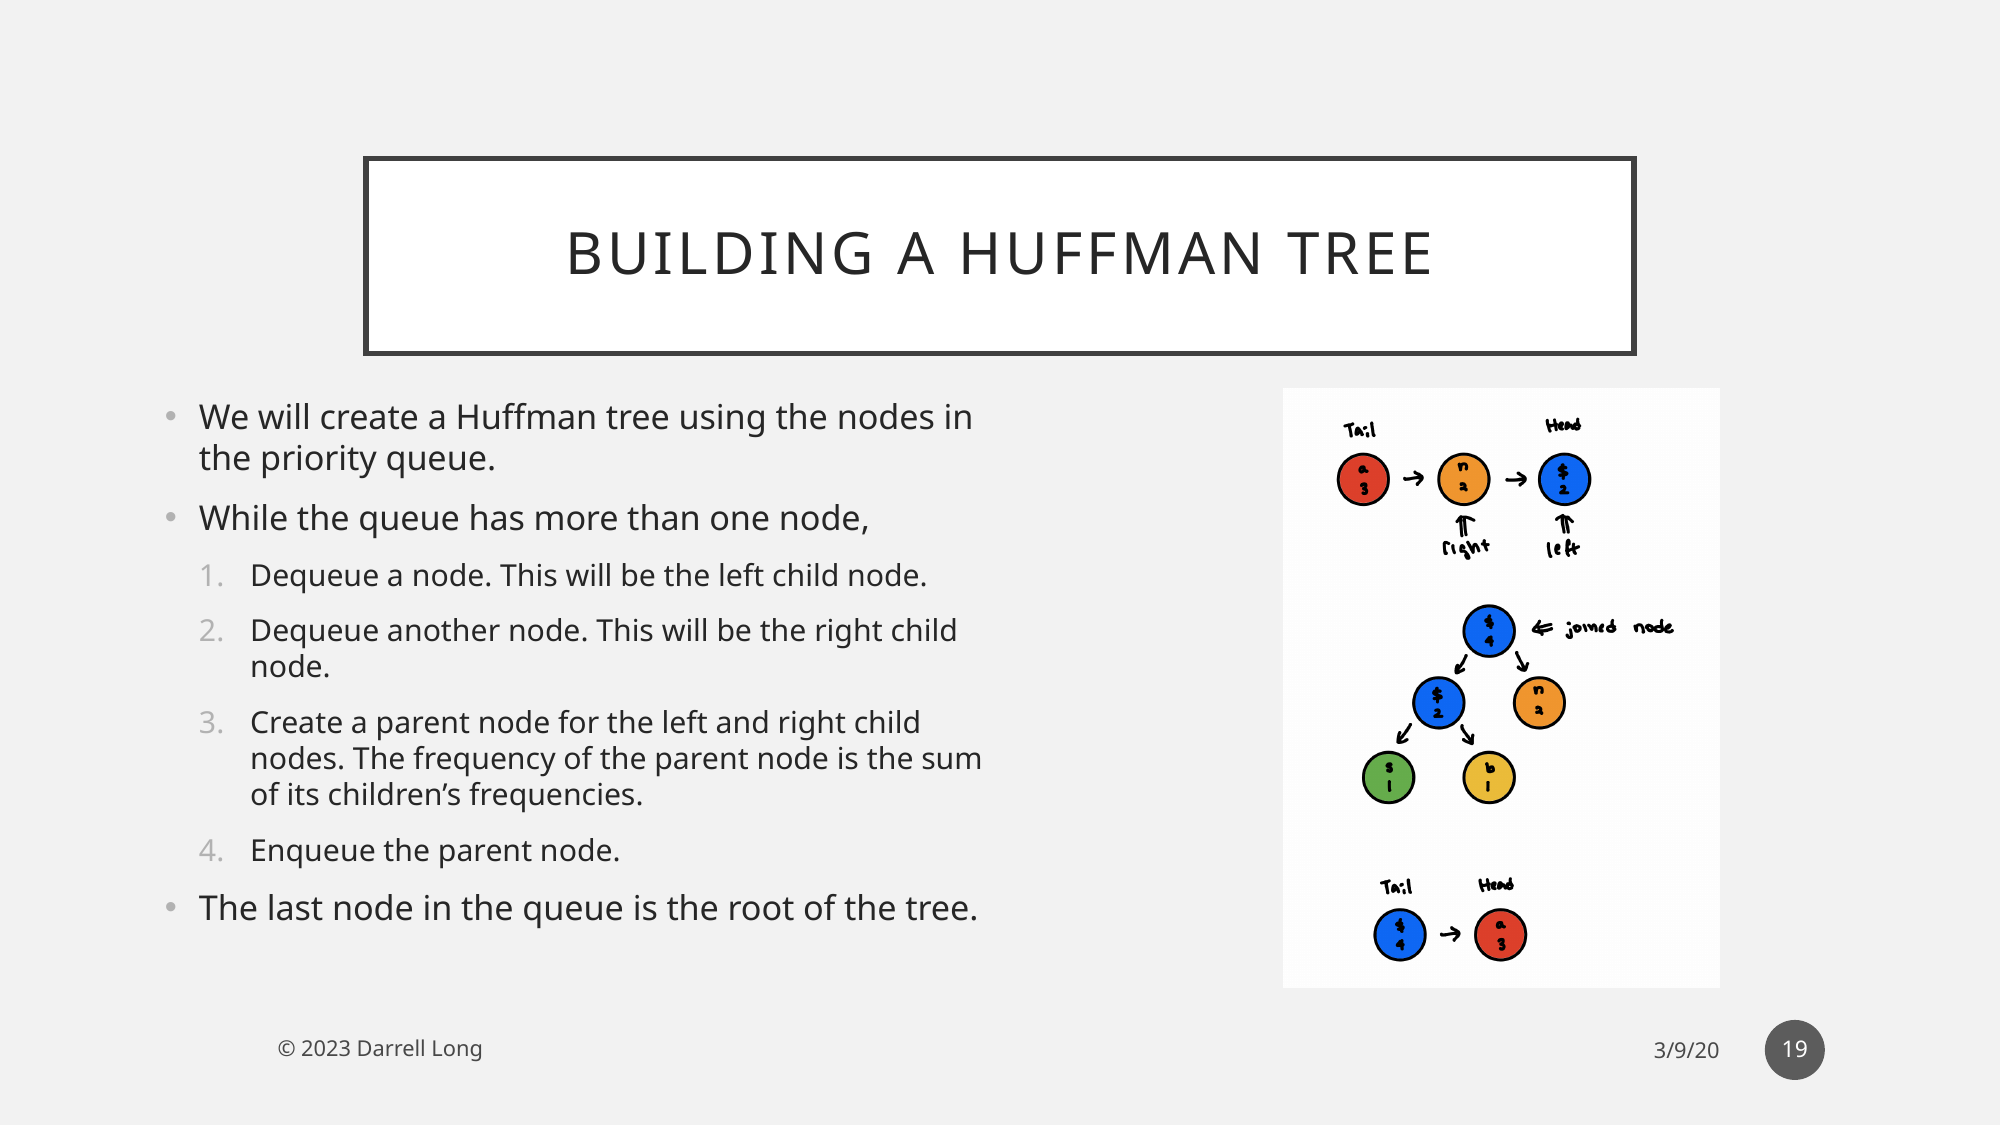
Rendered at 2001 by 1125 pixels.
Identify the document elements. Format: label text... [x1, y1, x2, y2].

footer © 2023 Darrell Long [262, 1023, 1231, 1076]
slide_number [1283, 1023, 1735, 1077]
list We will create a Huffman tree using the nodes in the priority queue. While the queue has more than one node, Dequeue a node. This will be the left child node. Dequeue another node. This will be the right child node. Create a parent node for the left and right child nodes. The frequency of the parent node is the sum of its children’s frequencies. Enqueue the parent node. The last node in the queue is the root of the tree. [149, 388, 1000, 950]
title Building a Huffman tree [363, 156, 1637, 356]
picture [1282, 388, 1720, 988]
slide_number 19 [1764, 1019, 1825, 1080]
